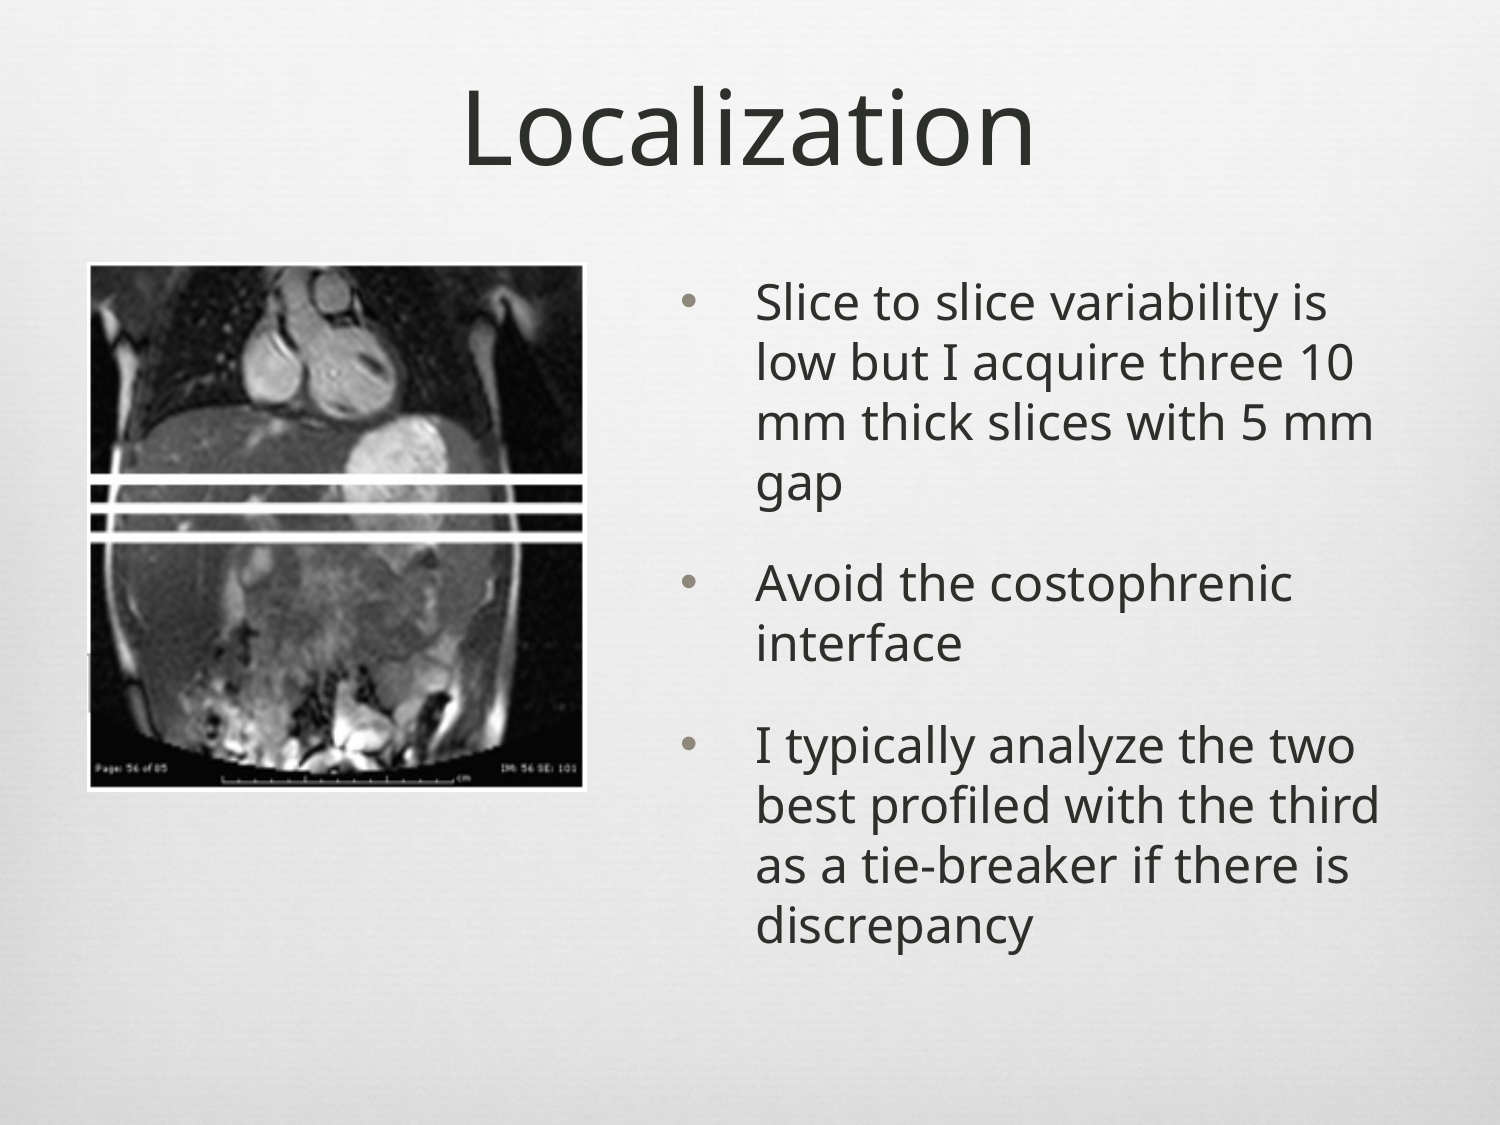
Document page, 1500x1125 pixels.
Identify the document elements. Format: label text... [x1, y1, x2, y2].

list Slice to slice variability is low but I acquire three 10 mm thick slices with 5 mm gap Avoid the costophrenic interface I typically analyze the two best profiled with the third as a tie-breaker if there is discrepancy [665, 262, 1438, 863]
picture [86, 261, 587, 793]
title Localization [112, 11, 1388, 236]
